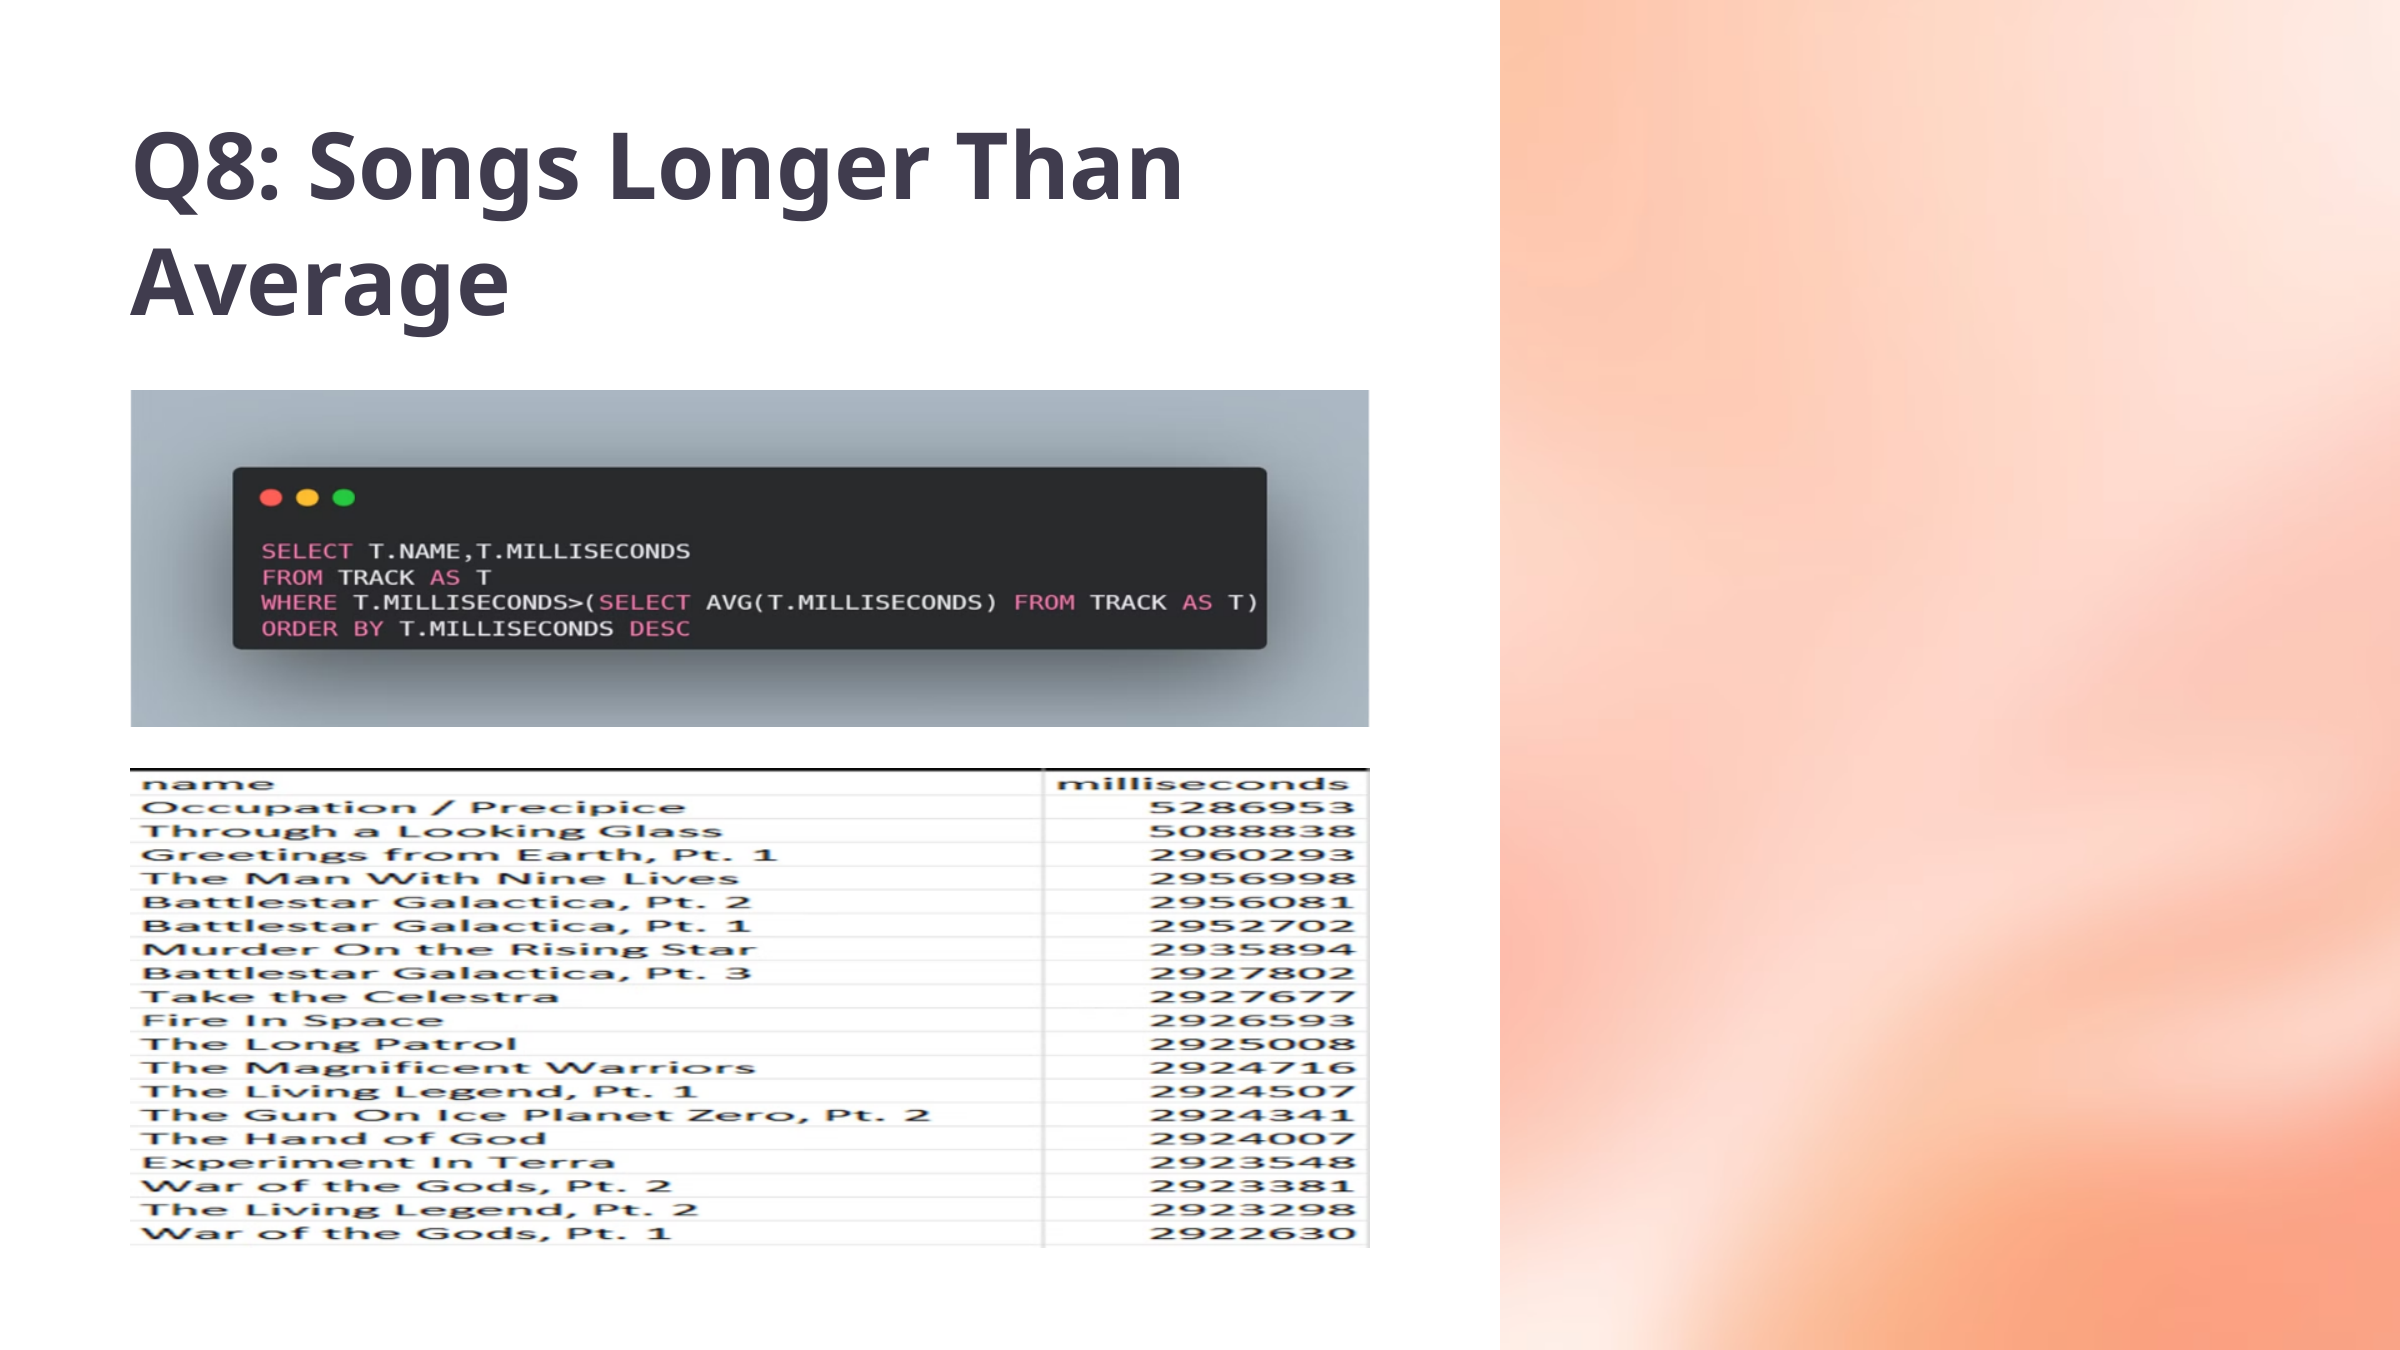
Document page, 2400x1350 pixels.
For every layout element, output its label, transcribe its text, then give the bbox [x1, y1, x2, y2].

text_box Q8: Songs Longer Than Average [130, 102, 1370, 336]
picture [130, 768, 1370, 1248]
picture [130, 390, 1370, 727]
picture [1499, 0, 2400, 1350]
